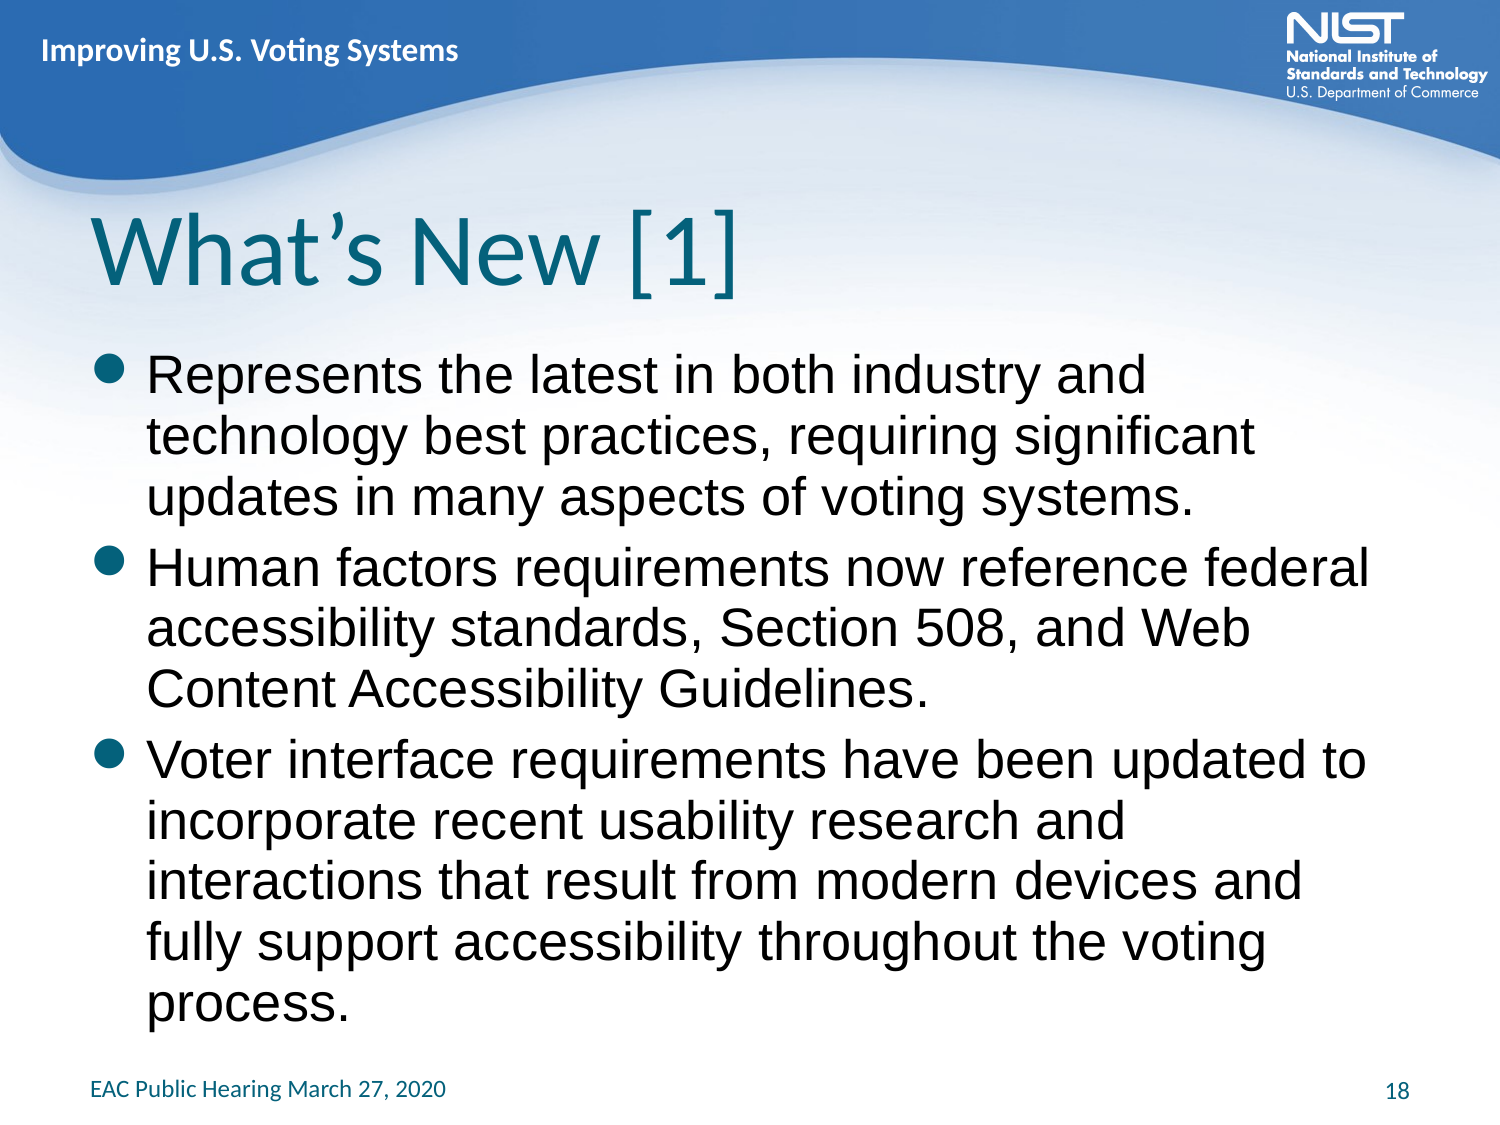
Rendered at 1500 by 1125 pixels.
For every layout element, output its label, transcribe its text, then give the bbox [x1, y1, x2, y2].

footer Improving U.S. Voting Systems [12, 18, 488, 79]
slide_number 18 [1074, 1059, 1425, 1120]
title What’s New [1] [75, 149, 1425, 338]
list Represents the latest in both industry and technology best practices, requiring significant updates in many aspects of voting systems. Human factors requirements now reference federal accessibility standards, Section 508, and Web Content Accessibility Guidelines. Voter interface requirements have been updated to incorporate recent usability research and interactions that result from modern devices and fully support accessibility throughout the voting process. [75, 338, 1425, 1050]
picture [0, 0, 1500, 1125]
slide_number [75, 1056, 488, 1119]
